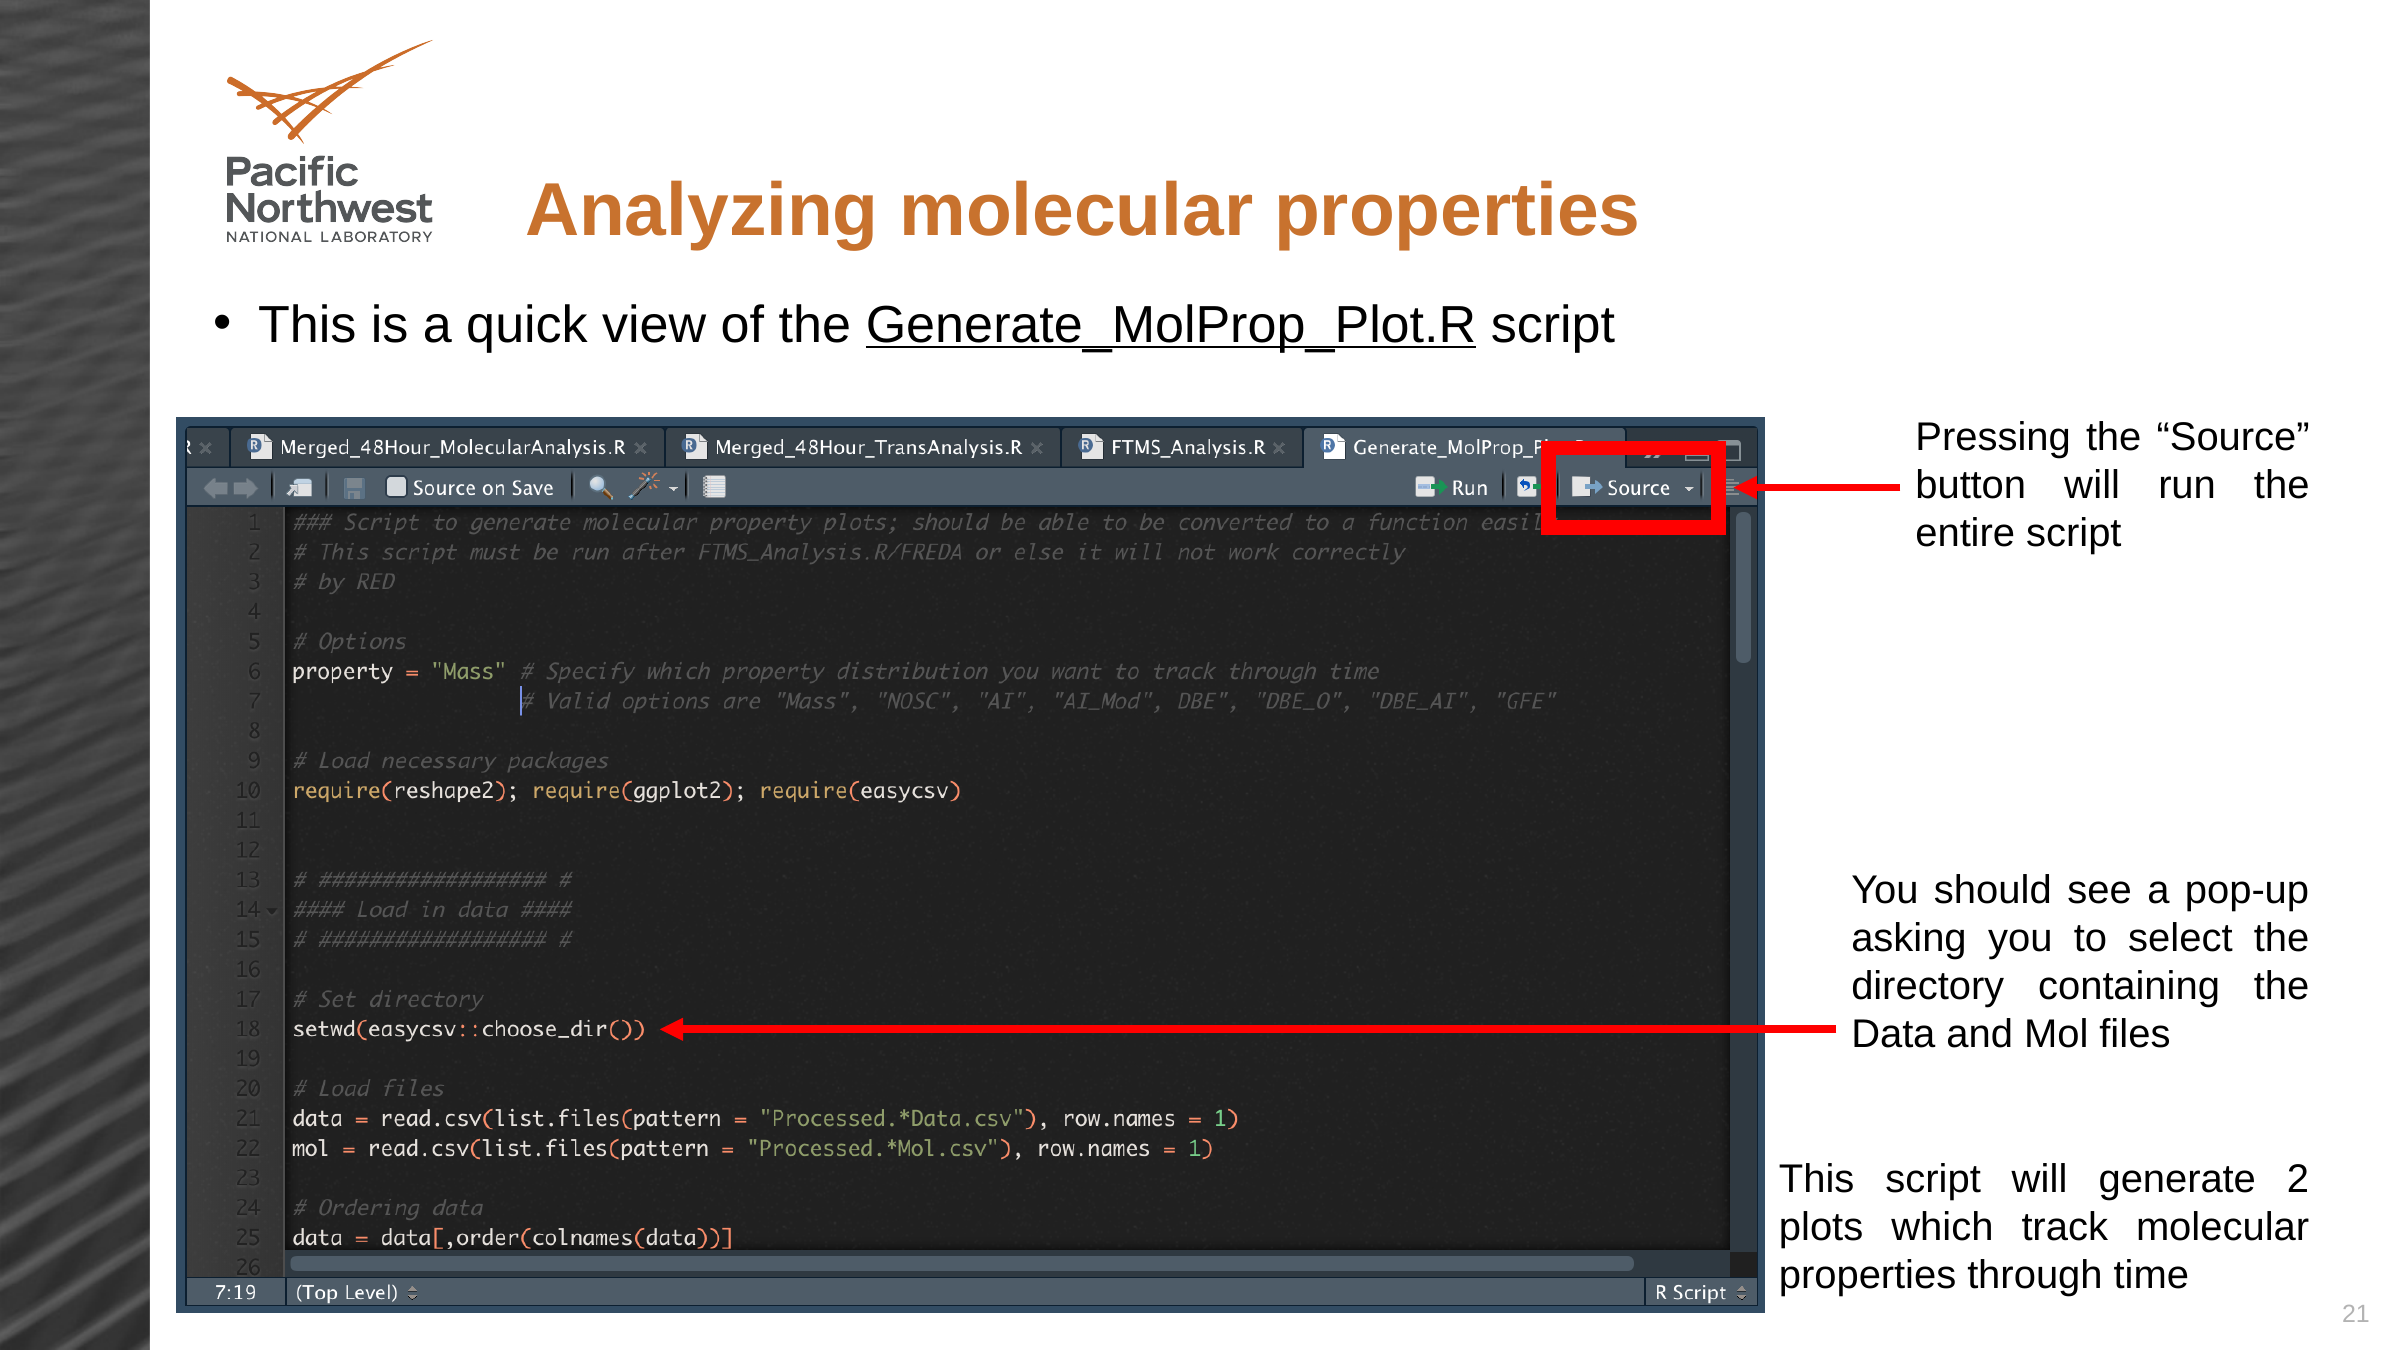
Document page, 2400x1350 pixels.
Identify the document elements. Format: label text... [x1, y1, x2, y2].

title Analyzing molecular properties [525, 44, 2325, 260]
text_box You should see a pop-up asking you to select the directory containing the Data and Mol files [1836, 856, 2325, 1063]
text_box Pressing the “Source” button will run the entire script [1900, 403, 2325, 563]
slide_number 21 [2295, 1275, 2370, 1350]
picture [0, 0, 149, 1350]
text_box This script will generate 2 plots which track molecular properties through time [1765, 1144, 2325, 1304]
list This is a quick view of the Generate_MolProp_Plot.R script [198, 283, 2325, 380]
picture [225, 38, 435, 244]
picture [176, 417, 1765, 1313]
